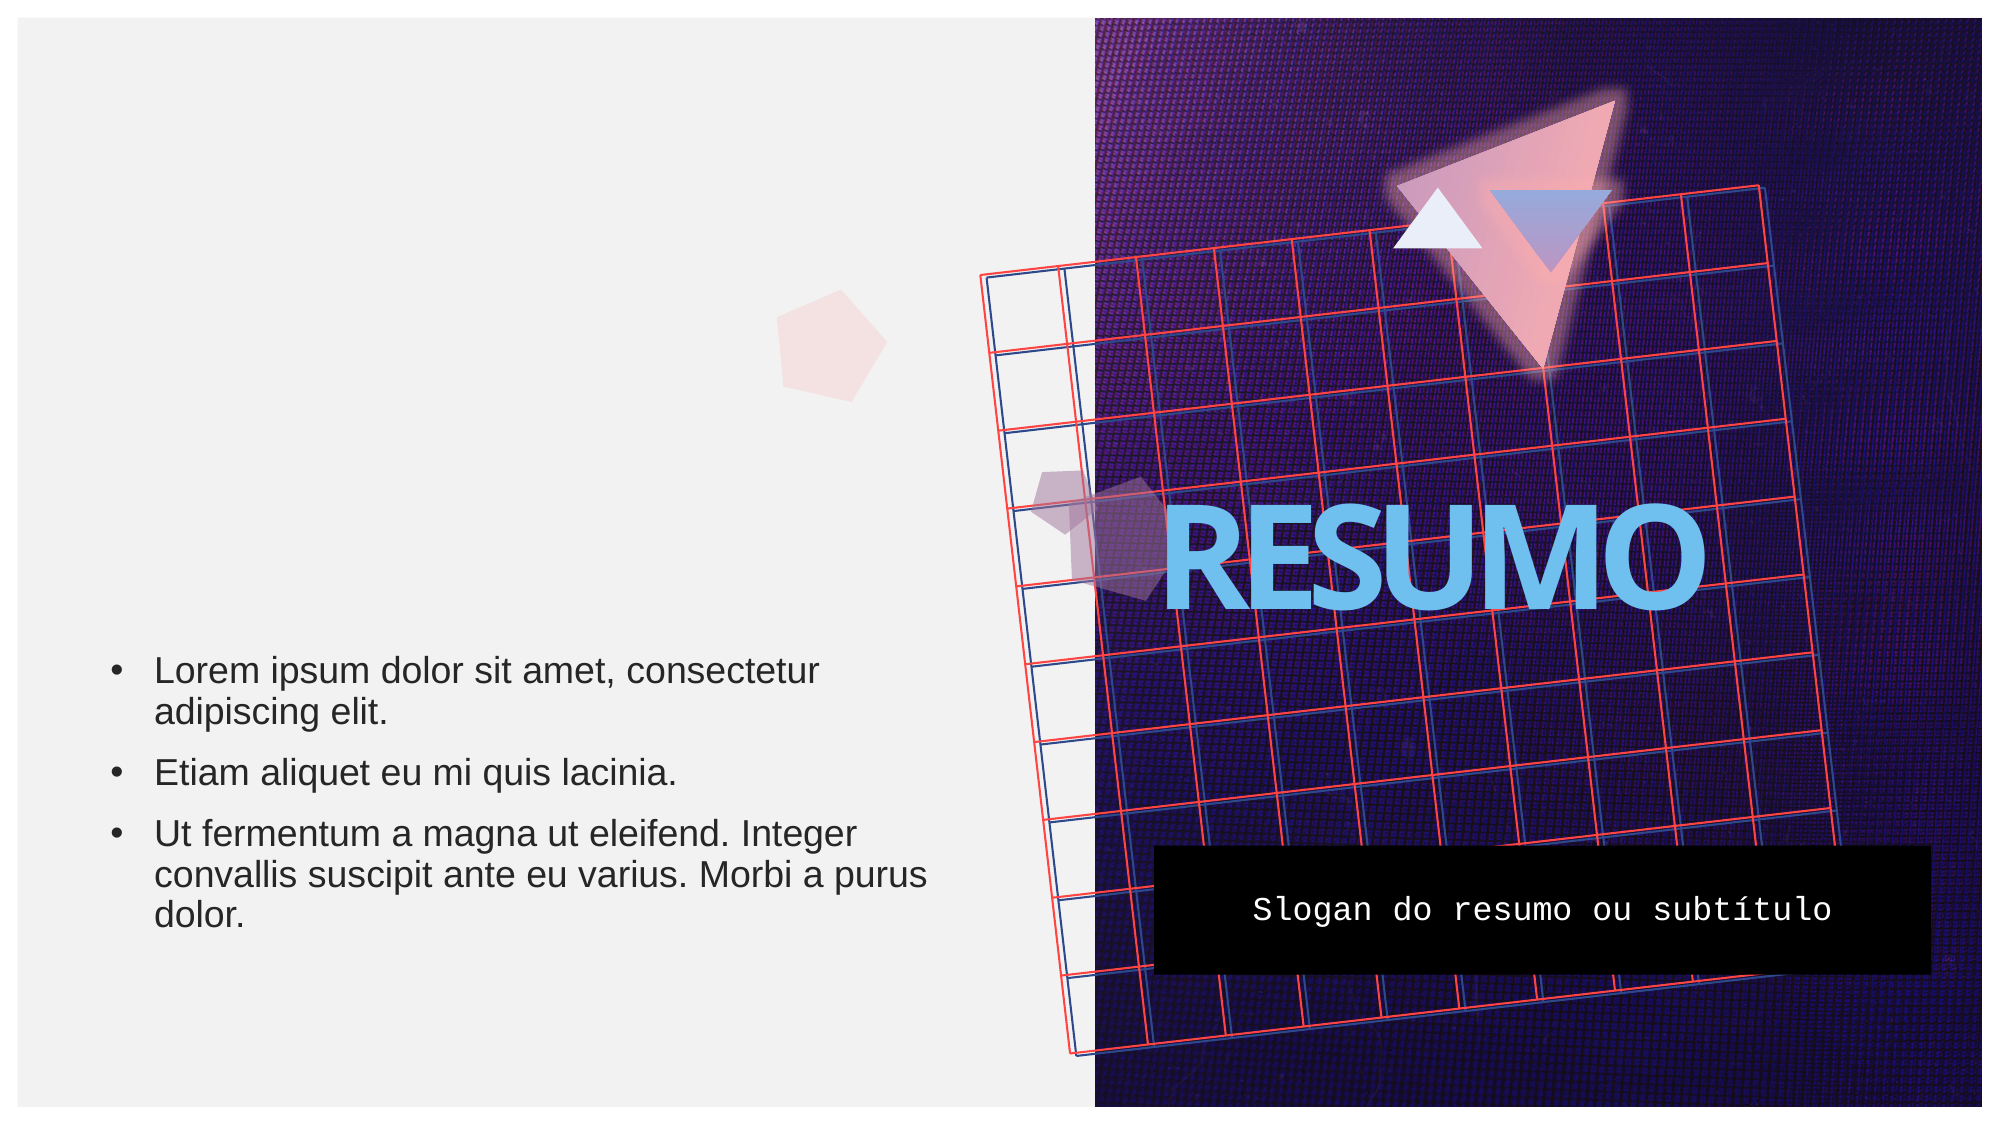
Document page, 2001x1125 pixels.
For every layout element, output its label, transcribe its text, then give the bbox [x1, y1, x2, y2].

picture [1234, 408, 1245, 480]
picture [1581, 684, 1592, 755]
picture [1357, 788, 1366, 845]
picture [1459, 303, 1469, 375]
picture [1815, 657, 1826, 732]
picture [1476, 459, 1482, 482]
picture [1378, 231, 1455, 305]
picture [1095, 418, 1160, 493]
picture [1576, 642, 1583, 677]
picture [1547, 384, 1556, 444]
picture [1138, 261, 1149, 333]
picture [1737, 666, 1748, 737]
picture [1518, 762, 1595, 841]
picture [1473, 375, 1550, 452]
picture [1431, 693, 1508, 773]
picture [1111, 651, 1188, 731]
picture [1384, 975, 1457, 1015]
picture [1141, 971, 1152, 1043]
picture [1162, 409, 1239, 482]
picture [1582, 642, 1655, 677]
picture [1300, 235, 1377, 314]
picture [1095, 262, 1143, 339]
picture [1665, 666, 1742, 746]
picture [1716, 424, 1791, 482]
picture [1201, 806, 1208, 845]
picture [1189, 642, 1266, 722]
picture [1623, 363, 1634, 435]
picture [1632, 441, 1640, 482]
picture [1498, 642, 1505, 686]
picture [1095, 604, 1101, 655]
picture [1629, 355, 1706, 434]
picture [1305, 975, 1380, 1024]
picture [1303, 321, 1314, 393]
picture [1348, 711, 1359, 782]
picture [1346, 642, 1422, 704]
picture [1120, 729, 1197, 808]
picture [1689, 190, 1766, 270]
picture [1240, 400, 1317, 479]
picture [1740, 642, 1811, 659]
picture [1396, 382, 1472, 461]
picture [1788, 423, 1797, 482]
picture [1372, 235, 1383, 306]
picture [1095, 738, 1119, 812]
picture [1668, 752, 1679, 824]
picture [1457, 975, 1463, 1007]
picture [1692, 276, 1703, 348]
picture [1183, 651, 1194, 722]
picture [1734, 642, 1739, 660]
picture [1147, 339, 1158, 411]
picture [1261, 642, 1272, 713]
picture [1405, 460, 1476, 482]
picture [1620, 277, 1697, 356]
picture [1216, 252, 1227, 324]
picture [1752, 735, 1829, 814]
picture [1387, 304, 1463, 383]
title RESUMO [1154, 482, 1923, 642]
picture [1095, 340, 1152, 418]
picture [1276, 711, 1353, 790]
picture [1103, 590, 1179, 653]
picture [1833, 812, 1839, 845]
picture [1608, 227, 1616, 279]
picture [1327, 469, 1397, 482]
picture [1615, 975, 1619, 989]
picture [1779, 345, 1790, 420]
picture [1554, 450, 1561, 482]
picture [1097, 588, 1107, 654]
picture [1285, 789, 1360, 845]
picture [1638, 433, 1712, 482]
picture [1425, 642, 1499, 695]
picture [1105, 660, 1116, 731]
picture [1659, 675, 1670, 746]
picture [1399, 468, 1403, 482]
picture [1710, 432, 1718, 482]
picture [1309, 313, 1386, 392]
picture [1231, 322, 1308, 401]
picture [1614, 285, 1625, 357]
picture [1354, 702, 1431, 781]
picture [1147, 970, 1224, 1042]
picture [1700, 975, 1732, 979]
picture [1467, 381, 1478, 453]
picture [1220, 975, 1230, 1034]
picture [1683, 822, 1754, 845]
picture [1381, 312, 1392, 384]
picture [1701, 354, 1712, 426]
picture [1435, 779, 1445, 845]
picture [1378, 975, 1385, 1016]
picture [1279, 797, 1287, 845]
picture [1536, 975, 1541, 998]
picture [1613, 199, 1688, 279]
picture [1743, 657, 1820, 737]
picture [1095, 816, 1128, 891]
picture [1426, 702, 1436, 773]
picture [1095, 660, 1110, 733]
picture [1761, 190, 1772, 264]
picture [1222, 244, 1299, 323]
picture [1585, 234, 1610, 283]
picture [1440, 771, 1517, 845]
picture [1463, 975, 1535, 1006]
picture [1813, 642, 1817, 654]
picture [1123, 815, 1134, 887]
picture [1542, 975, 1613, 997]
picture [1318, 391, 1395, 470]
picture [1553, 364, 1628, 443]
picture [1564, 286, 1619, 364]
picture [1299, 975, 1308, 1025]
picture [1587, 675, 1664, 755]
picture [1095, 972, 1146, 1049]
picture [1363, 780, 1439, 845]
picture [1560, 442, 1634, 482]
picture [1144, 253, 1221, 332]
picture [1512, 770, 1523, 842]
picture [1114, 737, 1125, 809]
picture [1590, 761, 1601, 833]
picture [1698, 268, 1775, 347]
picture [1596, 753, 1673, 832]
picture [1509, 684, 1586, 764]
picture [1153, 331, 1230, 410]
picture [1419, 642, 1427, 695]
picture [1683, 199, 1694, 270]
picture [1556, 840, 1597, 845]
picture [1503, 693, 1514, 764]
picture [1312, 399, 1323, 471]
list Lorem ipsum dolor sit amet, consectetur adipiscing elit. Etiam aliquet eu mi quis lacinia. Ut fermentum a magna ut eleifend. Integer convallis suscipit ante eu varius. Morbi a purus dolor. [110, 111, 936, 936]
picture [1294, 243, 1305, 315]
picture [1132, 893, 1143, 965]
picture [1095, 18, 1982, 1107]
picture [1482, 451, 1555, 482]
picture [1605, 831, 1675, 845]
picture [1677, 830, 1681, 845]
picture [1761, 813, 1833, 845]
picture [1226, 975, 1302, 1033]
subtitle Slogan do resumo ou subtítulo [1154, 845, 1932, 975]
picture [1504, 642, 1577, 686]
picture [1390, 390, 1401, 462]
picture [1284, 478, 1318, 482]
picture [1207, 798, 1281, 845]
picture [1198, 720, 1275, 799]
picture [1707, 346, 1784, 425]
picture [1770, 267, 1781, 342]
picture [1655, 642, 1661, 668]
picture [1621, 975, 1691, 988]
picture [1156, 417, 1166, 482]
picture [1138, 891, 1154, 964]
picture [1129, 807, 1202, 886]
picture [1824, 735, 1835, 809]
picture [1746, 743, 1757, 815]
picture [1755, 821, 1760, 845]
picture [1340, 642, 1350, 704]
picture [1192, 728, 1203, 800]
picture [1464, 303, 1517, 374]
picture [1674, 744, 1751, 823]
picture [1661, 642, 1733, 668]
picture [1267, 642, 1344, 713]
picture [1095, 894, 1137, 970]
picture [1270, 719, 1281, 791]
picture [1225, 330, 1236, 402]
